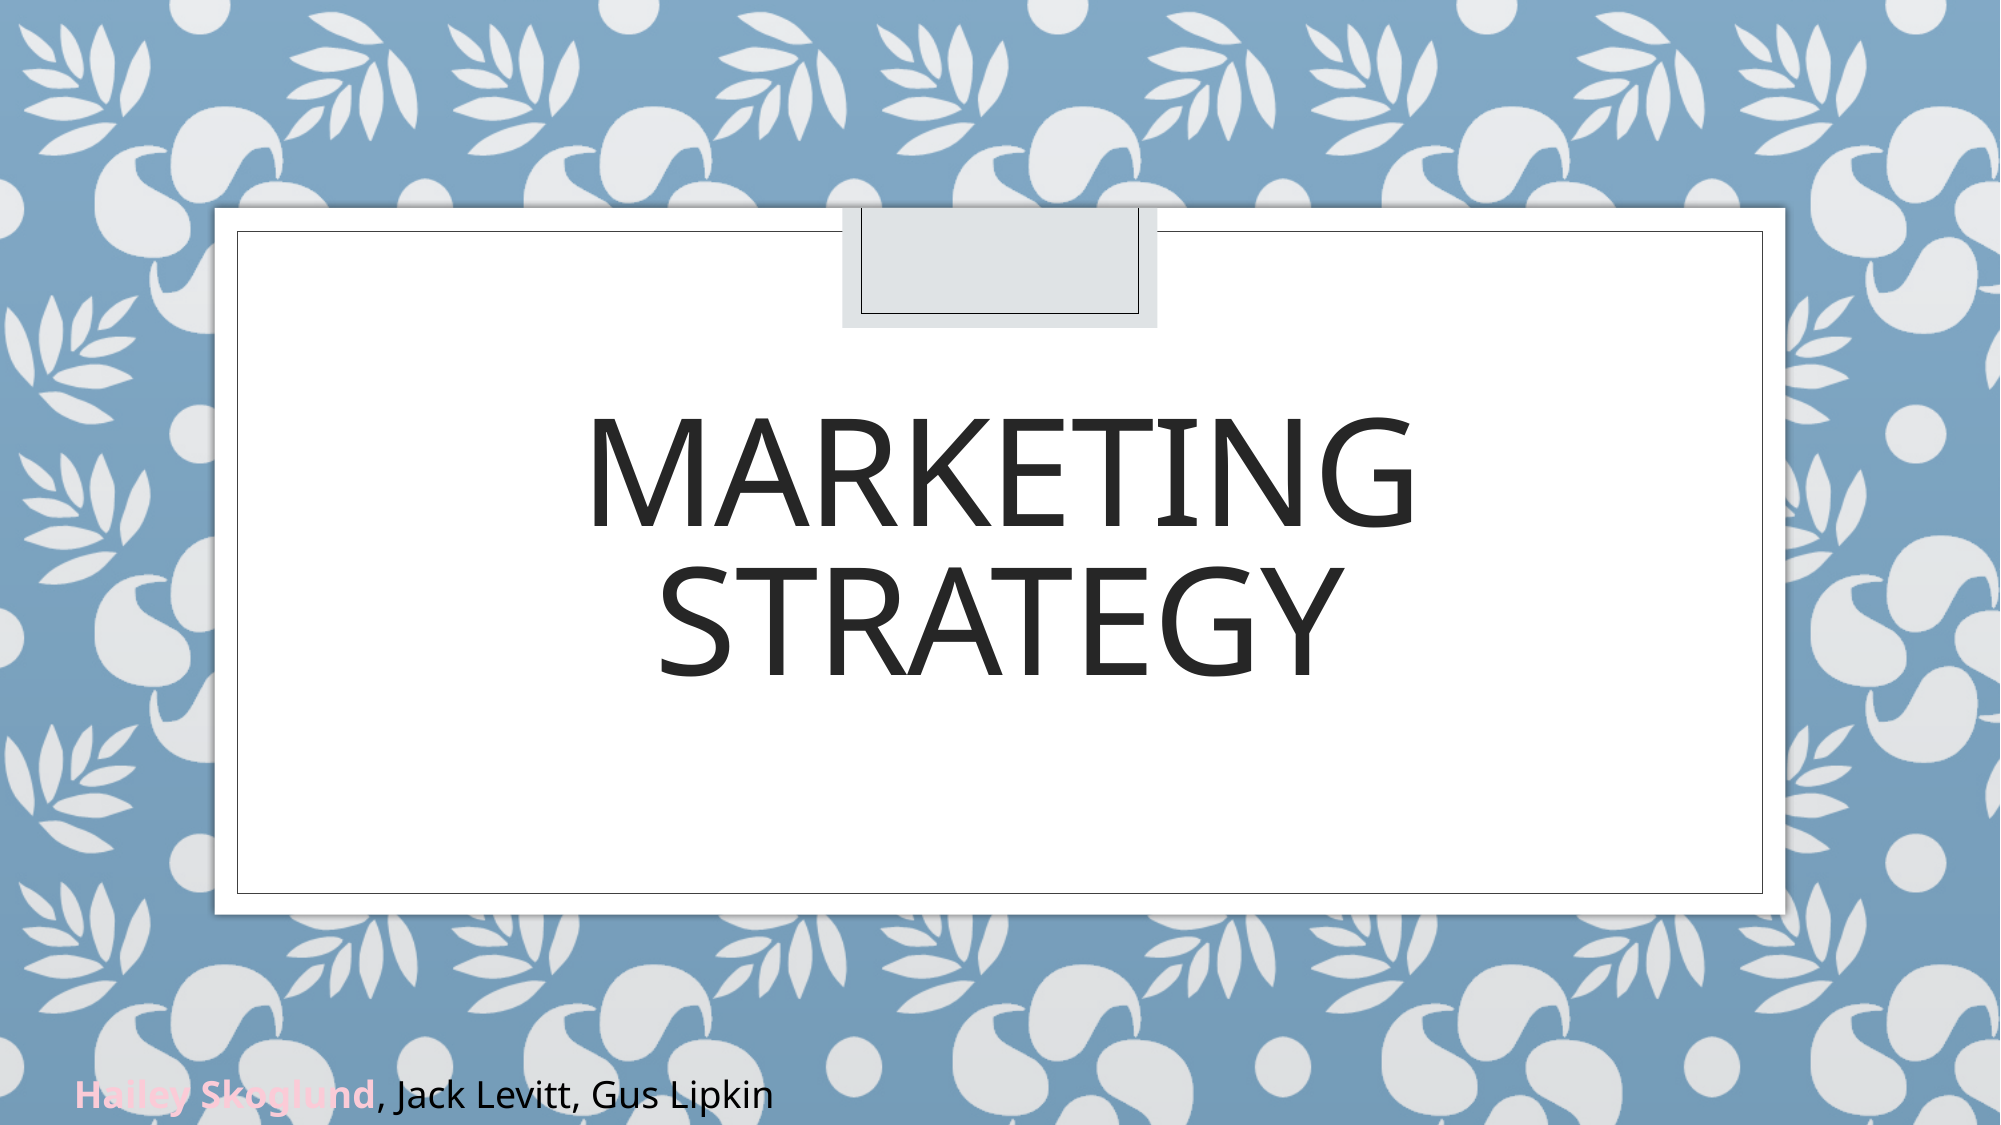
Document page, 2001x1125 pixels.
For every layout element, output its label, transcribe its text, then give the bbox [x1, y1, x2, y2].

text_box Hailey Skoglund, Jack Levitt, Gus Lipkin [58, 1063, 790, 1124]
title Marketing Strategy [256, 343, 1745, 769]
